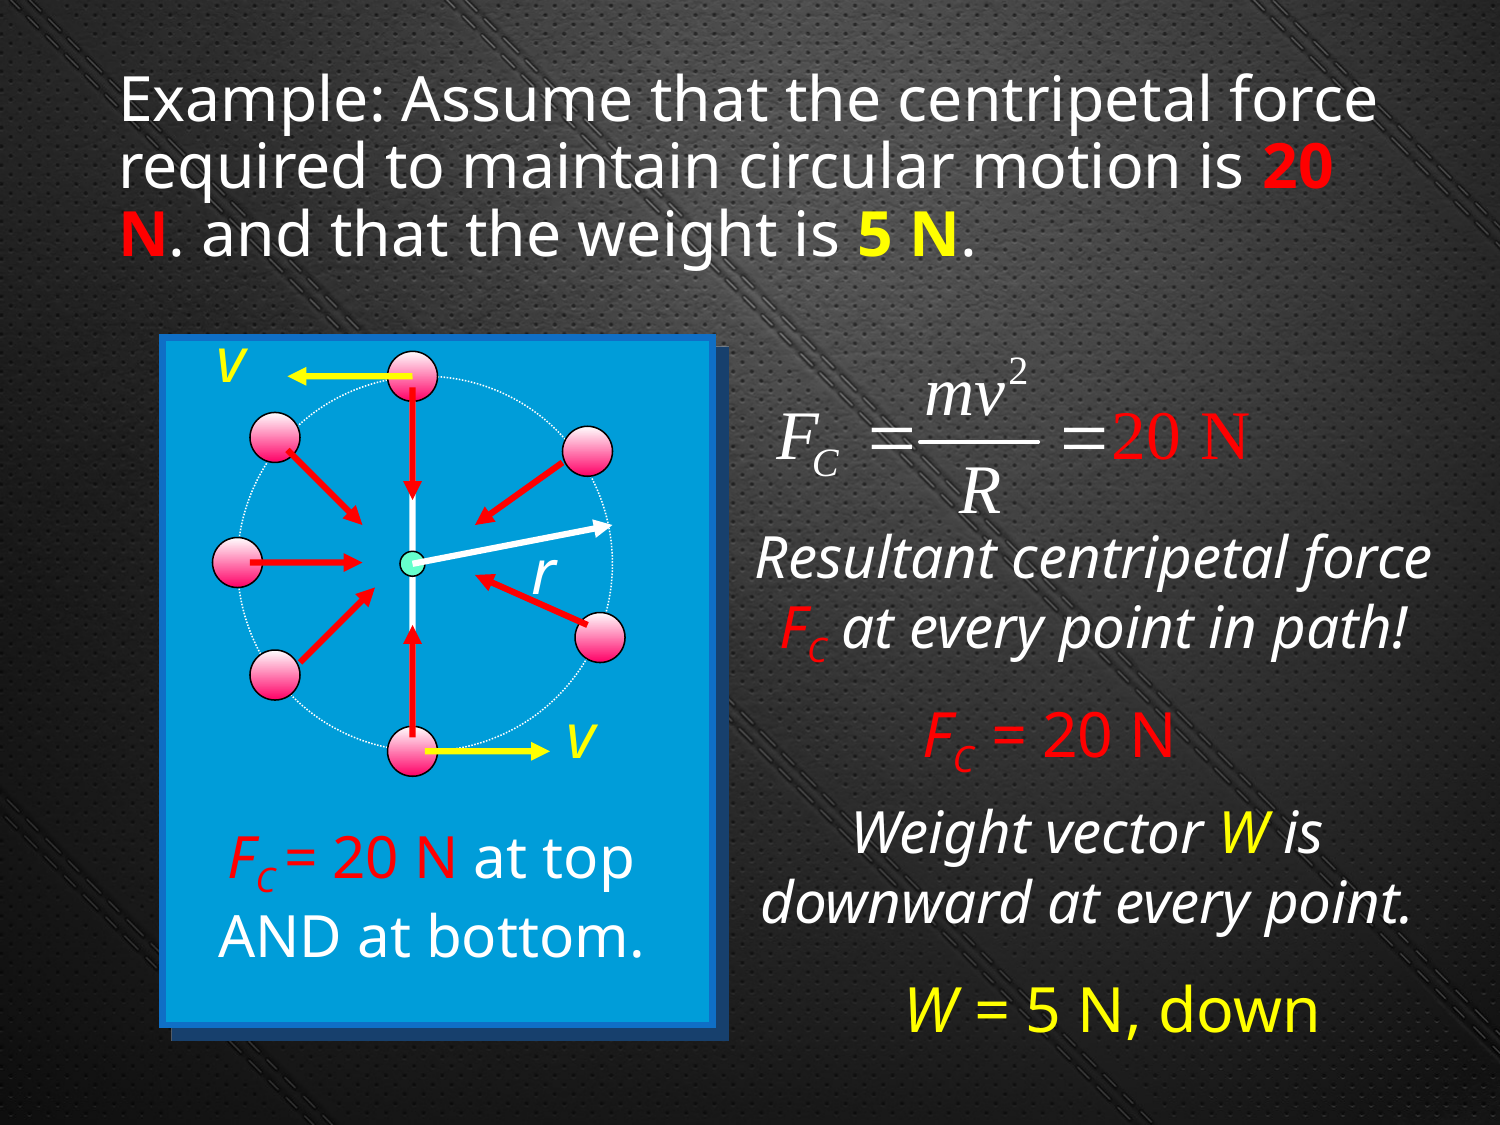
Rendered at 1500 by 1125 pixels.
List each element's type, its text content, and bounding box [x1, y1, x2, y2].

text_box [712, 787, 1463, 1053]
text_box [763, 337, 1262, 512]
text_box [162, 312, 713, 1025]
picture [0, 0, 1500, 1125]
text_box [724, 512, 1463, 778]
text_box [249, 387, 588, 738]
title Example: Assume that the centripetal force required to maintain circular motion is 20 N. and that the weight is 5 N. [103, 59, 1397, 278]
